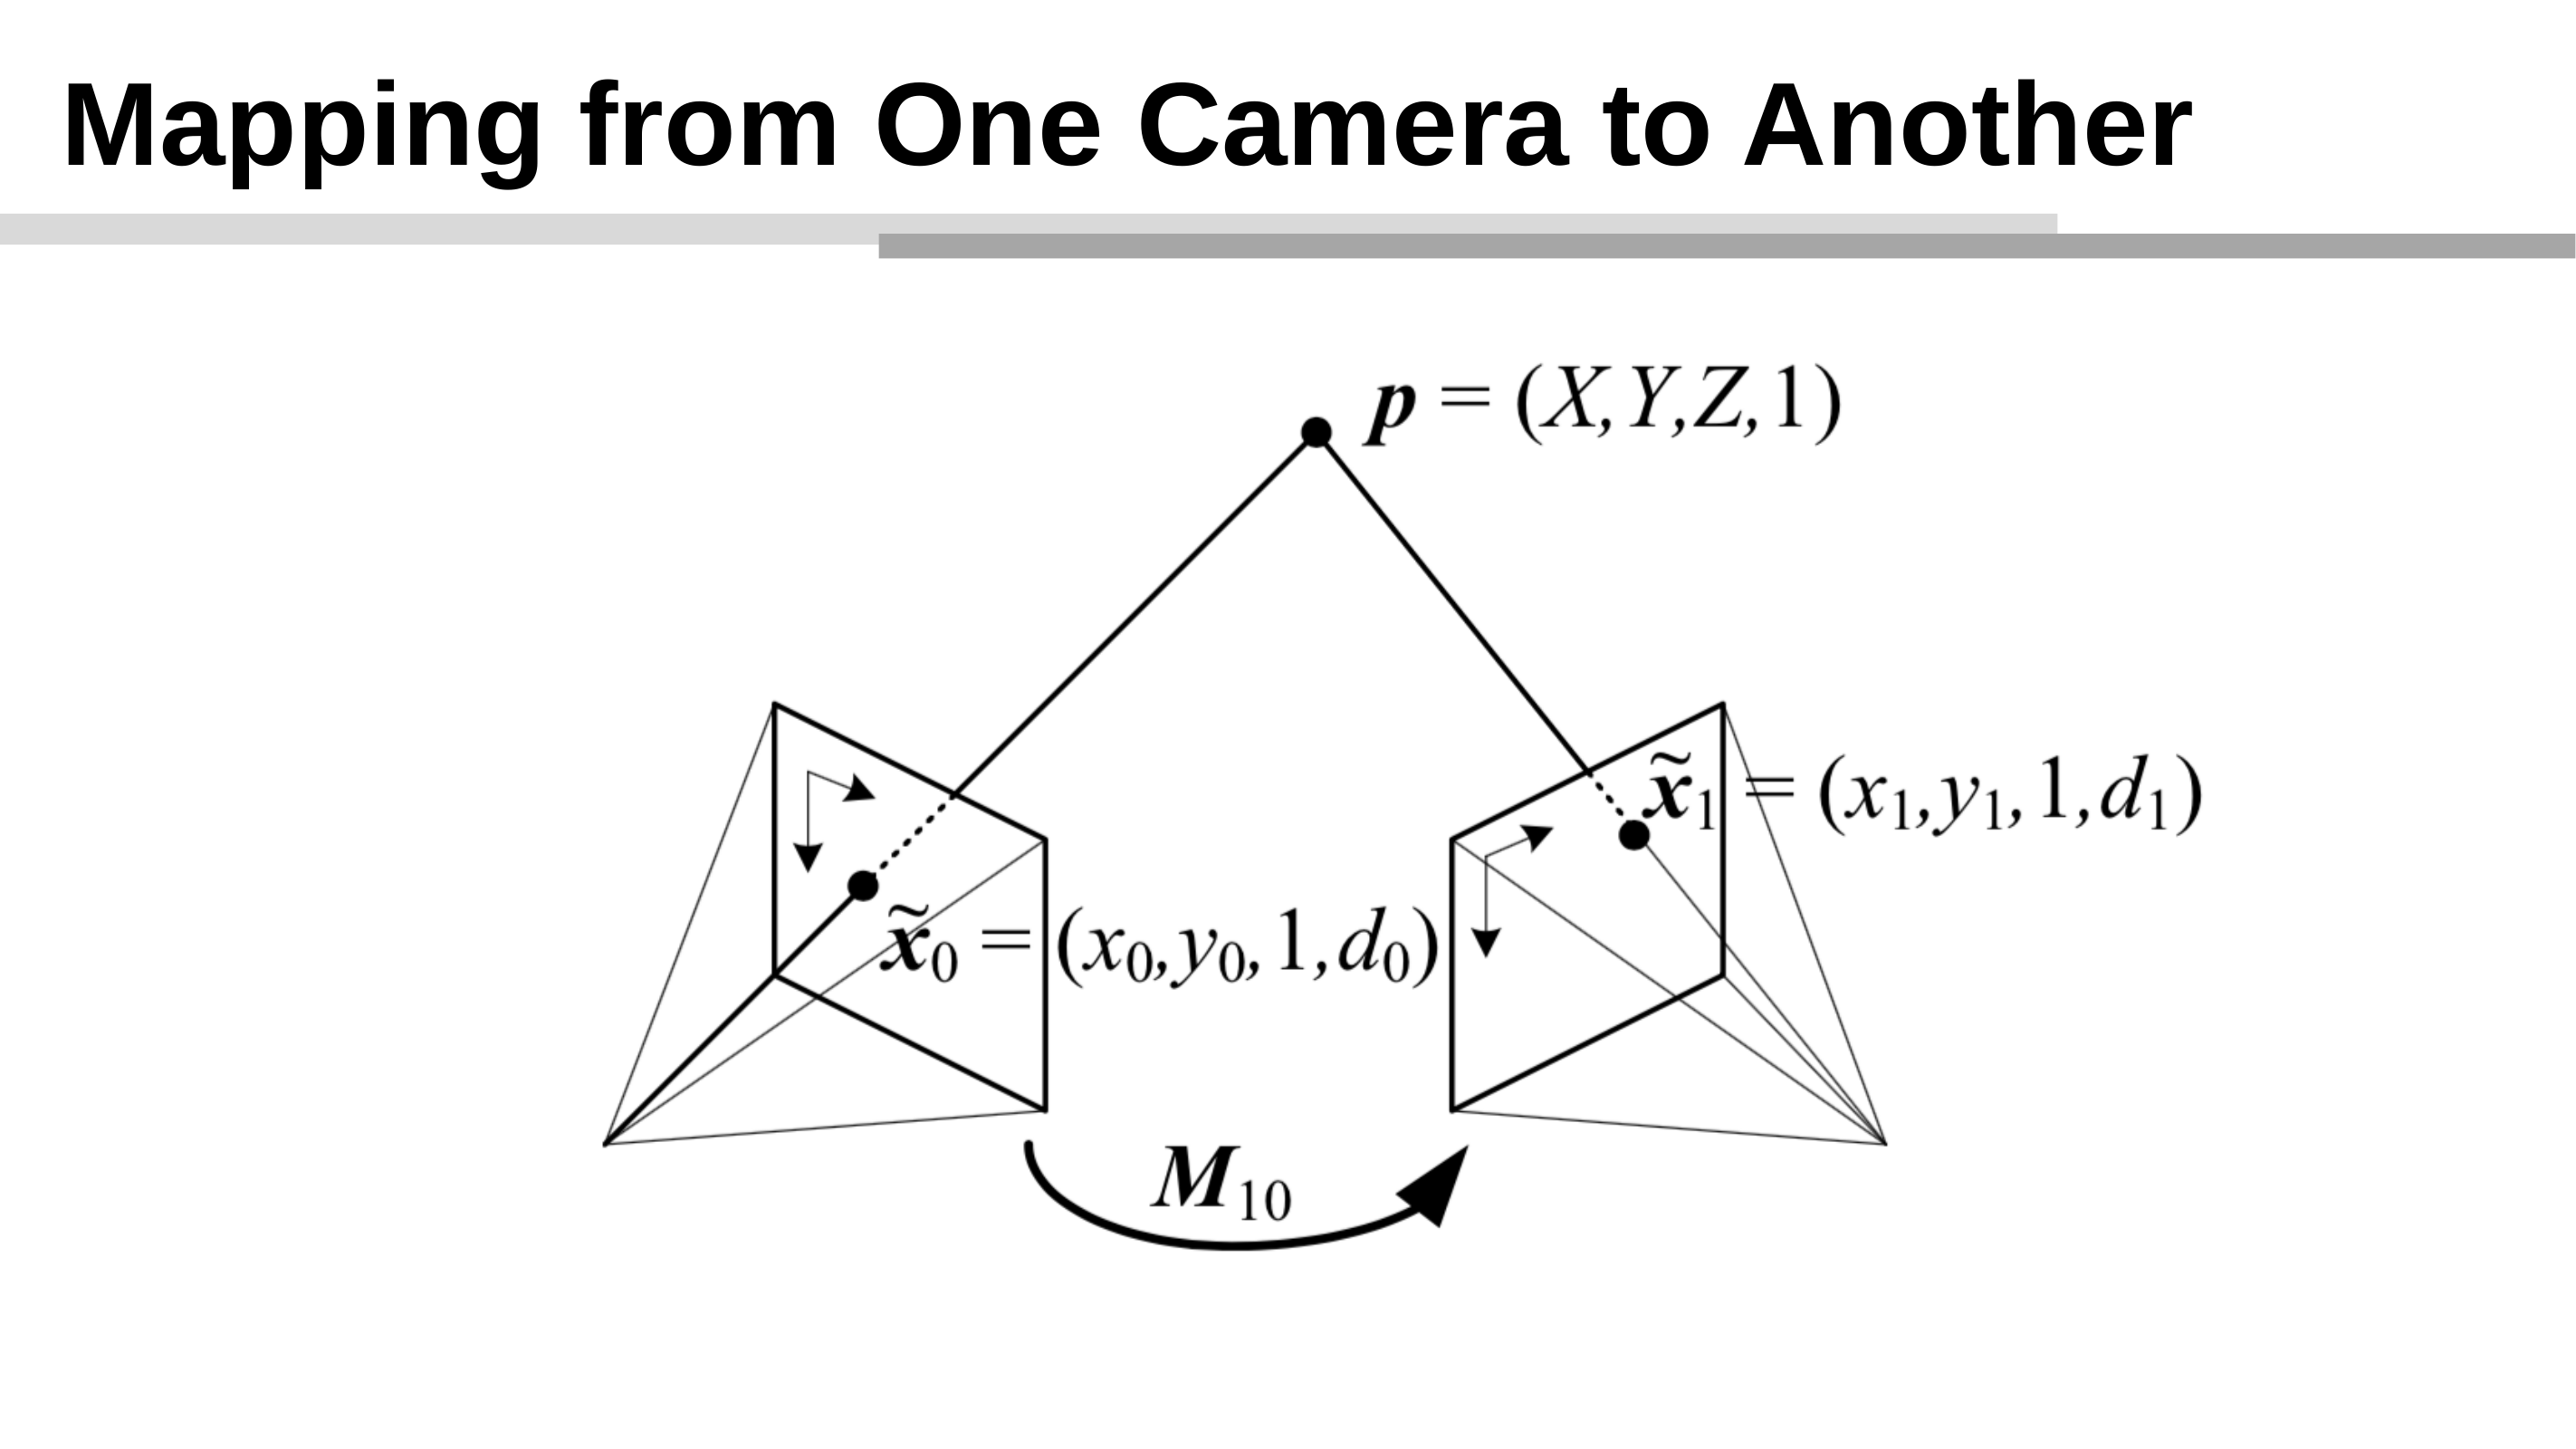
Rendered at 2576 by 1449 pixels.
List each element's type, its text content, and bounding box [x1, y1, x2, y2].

picture [522, 316, 2241, 1290]
title Mapping from One Camera to Another [47, 29, 2524, 226]
